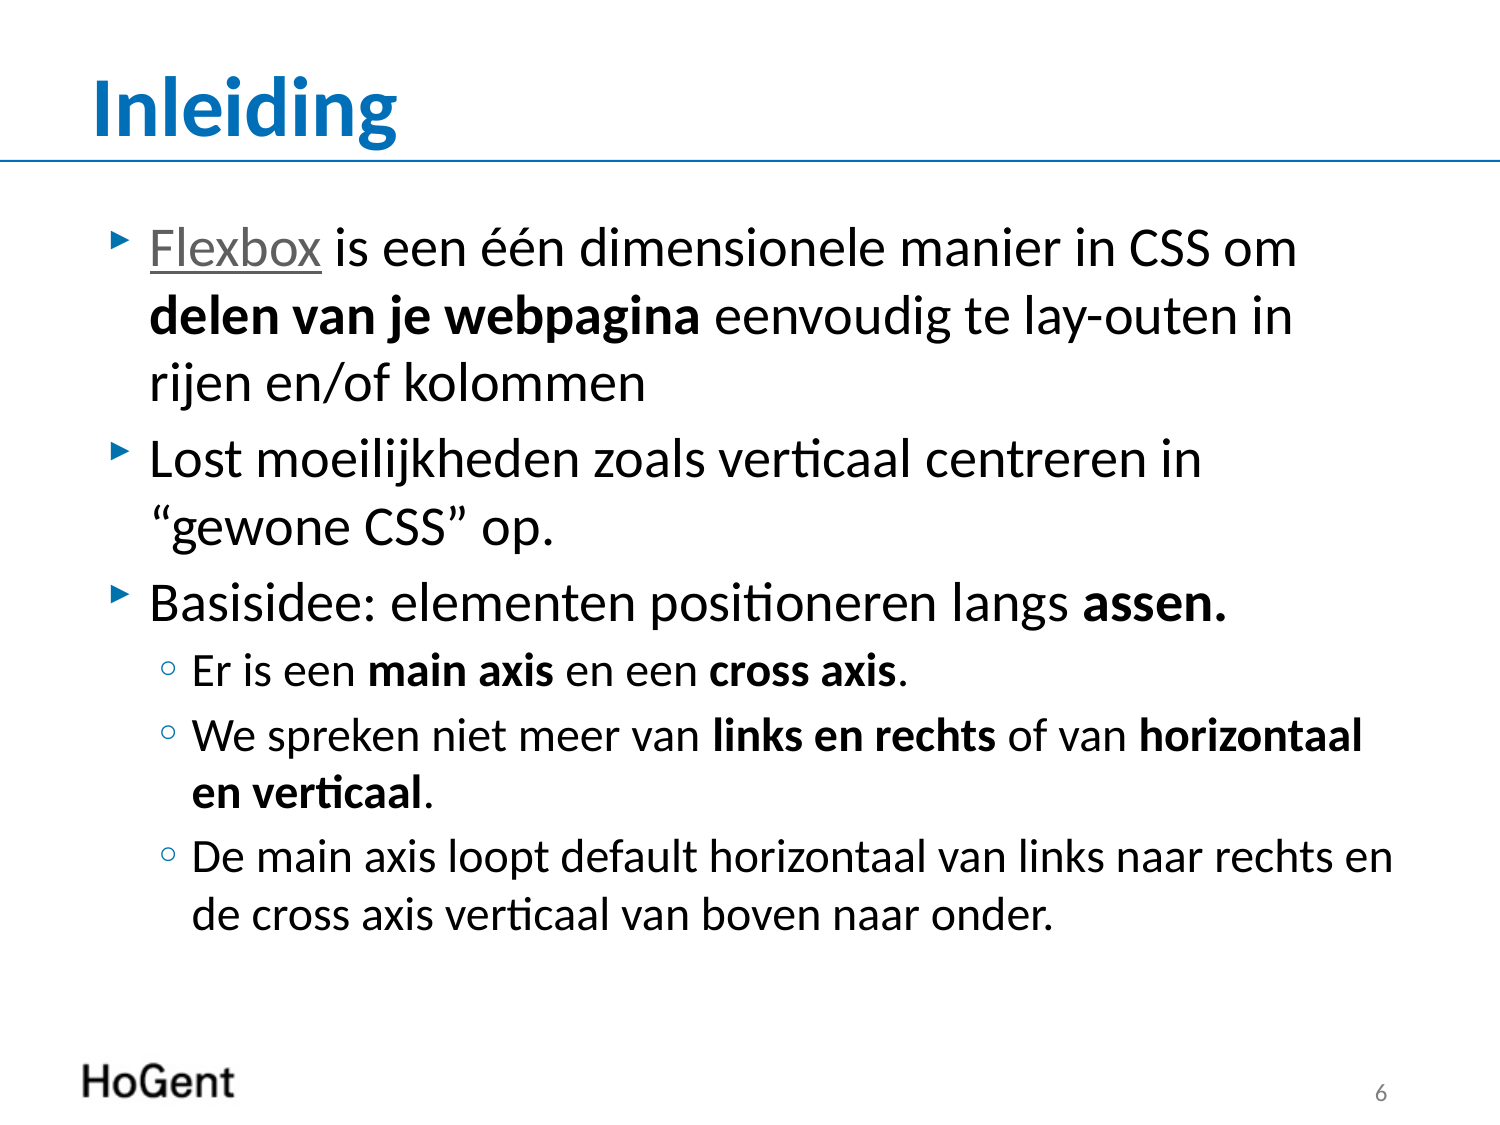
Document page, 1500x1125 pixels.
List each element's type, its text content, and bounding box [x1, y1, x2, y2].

picture [58, 1041, 254, 1118]
title Inleiding [76, 20, 1421, 185]
slide_number 6 [1374, 1046, 1483, 1107]
list Flexbox is een één dimensionele manier in CSS om delen van je webpagina eenvoudig te lay-outen in rijen en/of kolommen Lost moeilijkheden zoals verticaal centreren in “gewone CSS” op. Basisidee: elementen positioneren langs assen. Er is een main axis en een cross axis. We spreken niet meer van links en rechts of van horizontaal en verticaal. De main axis loopt default horizontaal van links naar rechts en de cross axis verticaal van boven naar onder. [75, 203, 1424, 1035]
